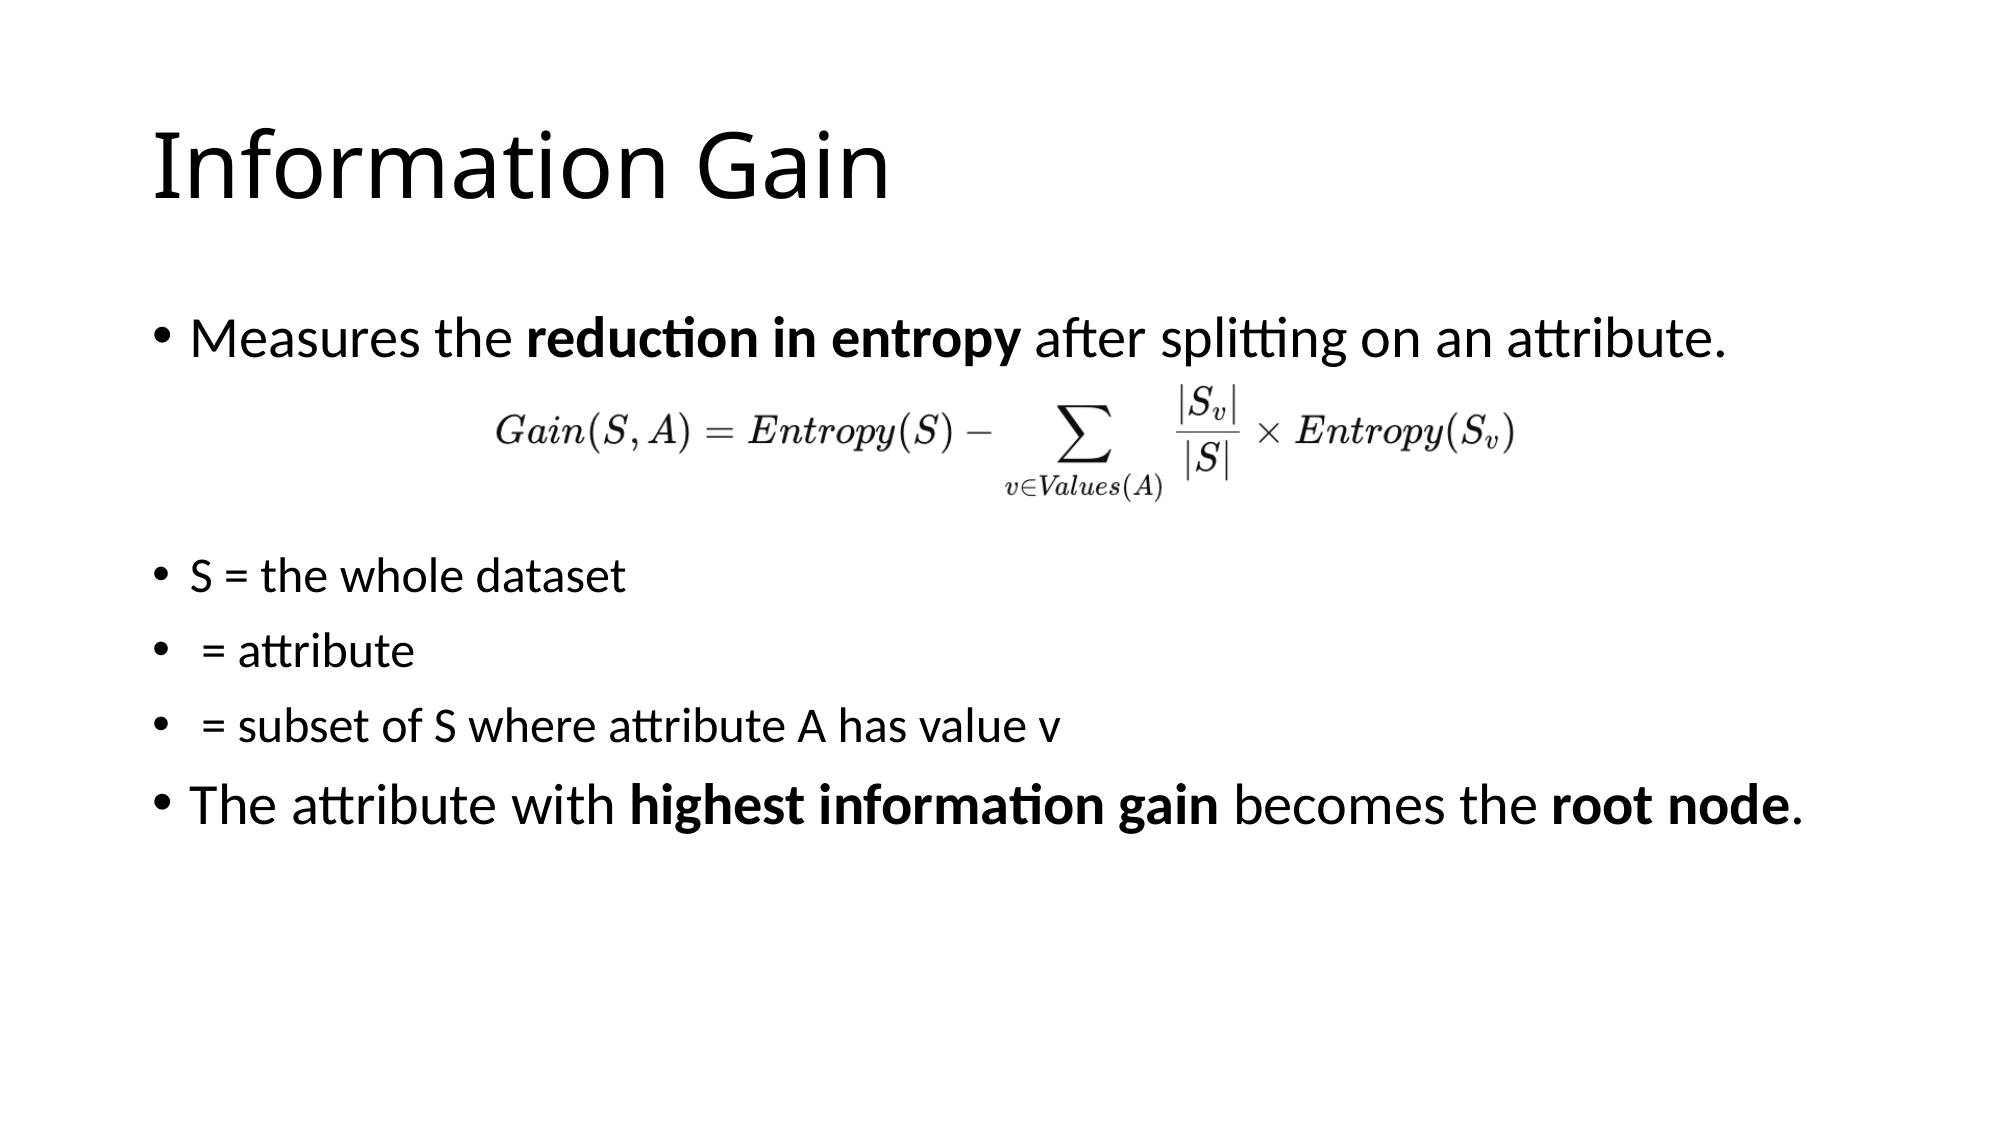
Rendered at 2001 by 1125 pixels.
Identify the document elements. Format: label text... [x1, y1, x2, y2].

picture [407, 384, 1593, 517]
title Information Gain [137, 59, 1863, 278]
